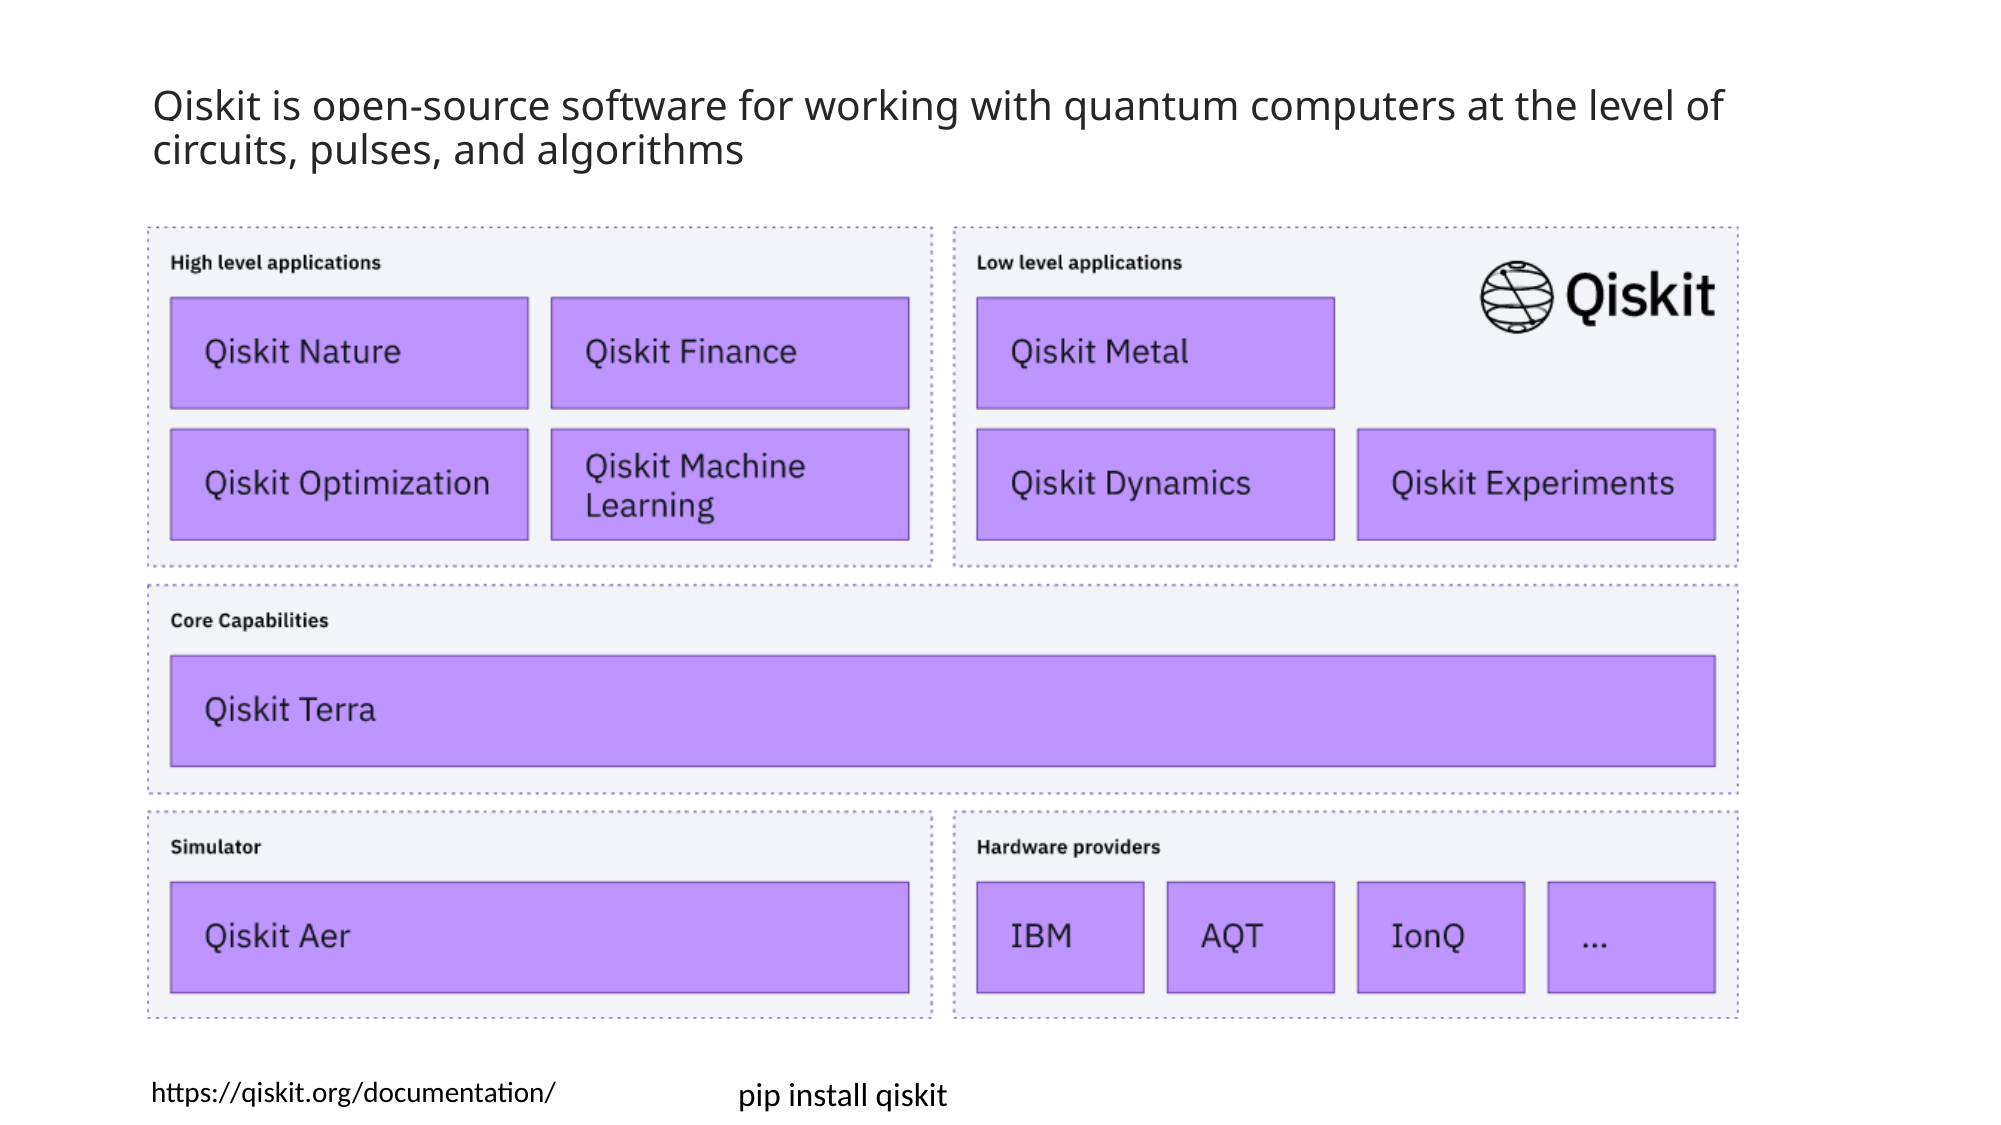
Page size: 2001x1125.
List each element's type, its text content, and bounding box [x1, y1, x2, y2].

text_box https://qiskit.org/documentation/ [136, 1057, 723, 1123]
picture [137, 216, 1760, 1032]
title Qiskit is open-source software for working with quantum computers at the level of circuits, pulses, and algorithms [137, 59, 1863, 226]
text_box pip install qiskit [723, 1057, 1344, 1125]
